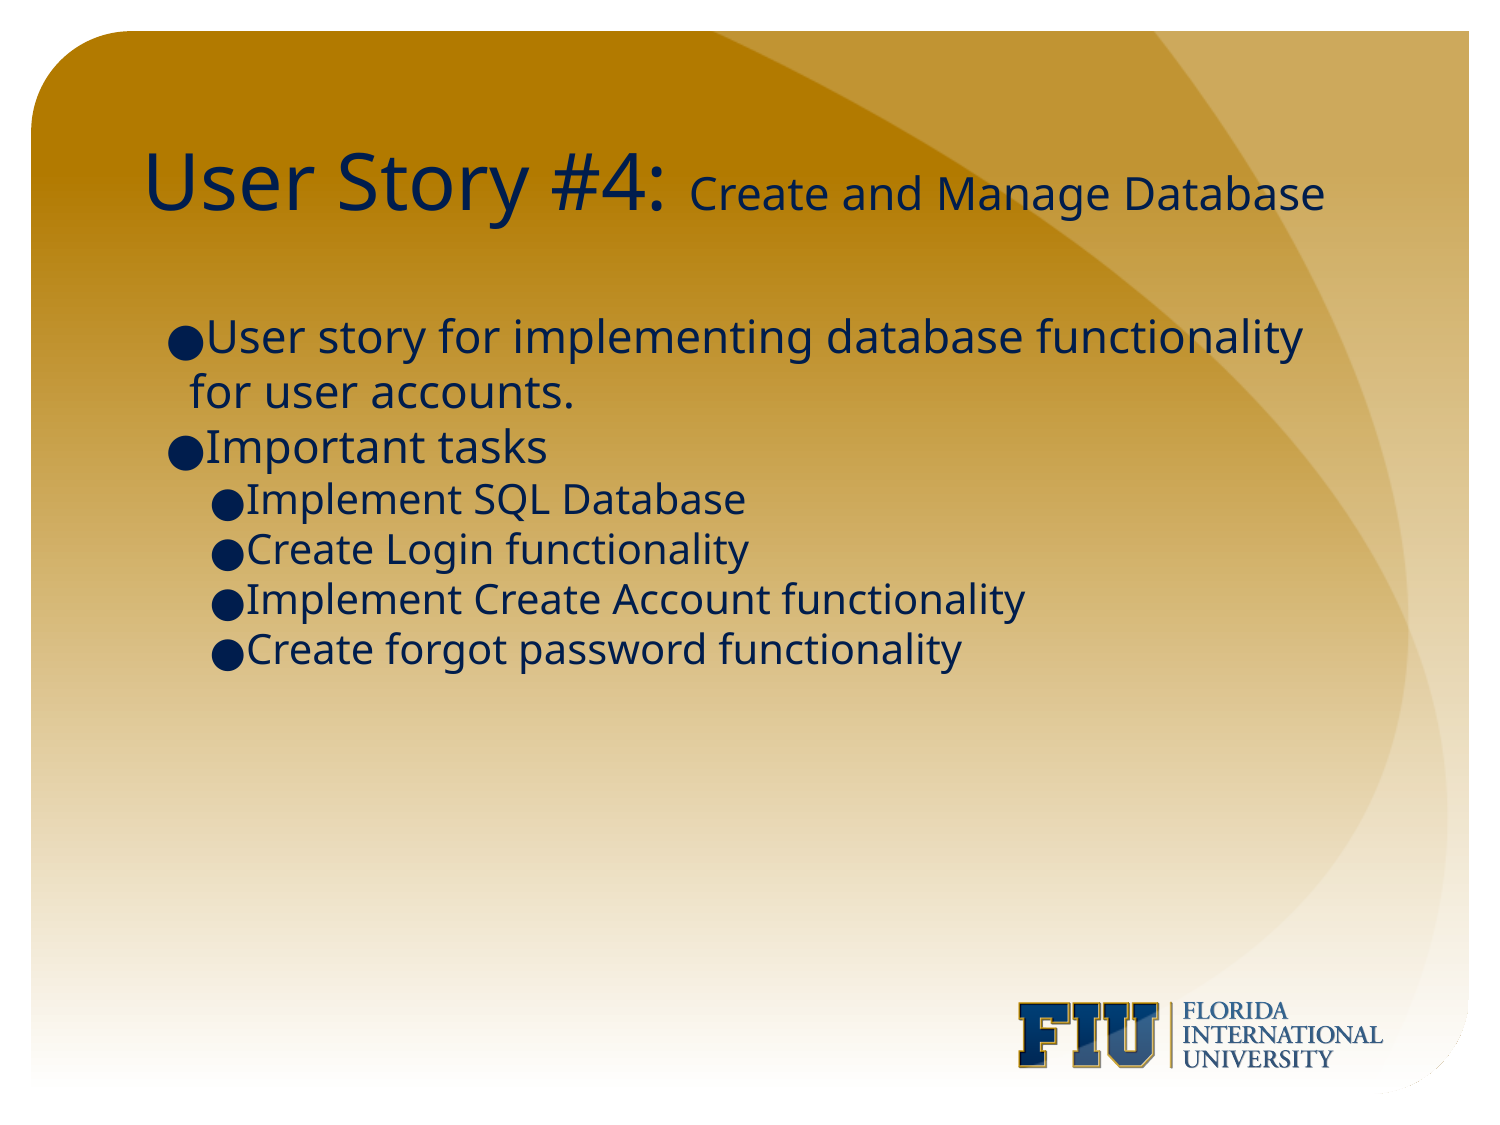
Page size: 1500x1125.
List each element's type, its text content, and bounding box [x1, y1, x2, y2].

title User Story #4: Create and Manage Database [127, 62, 1372, 234]
list User story for implementing database functionality for user accounts. Important tasks Implement SQL Database Create Login functionality Implement Create Account functionality Create forgot password functionality [127, 299, 1372, 991]
picture [24, 30, 1473, 1094]
